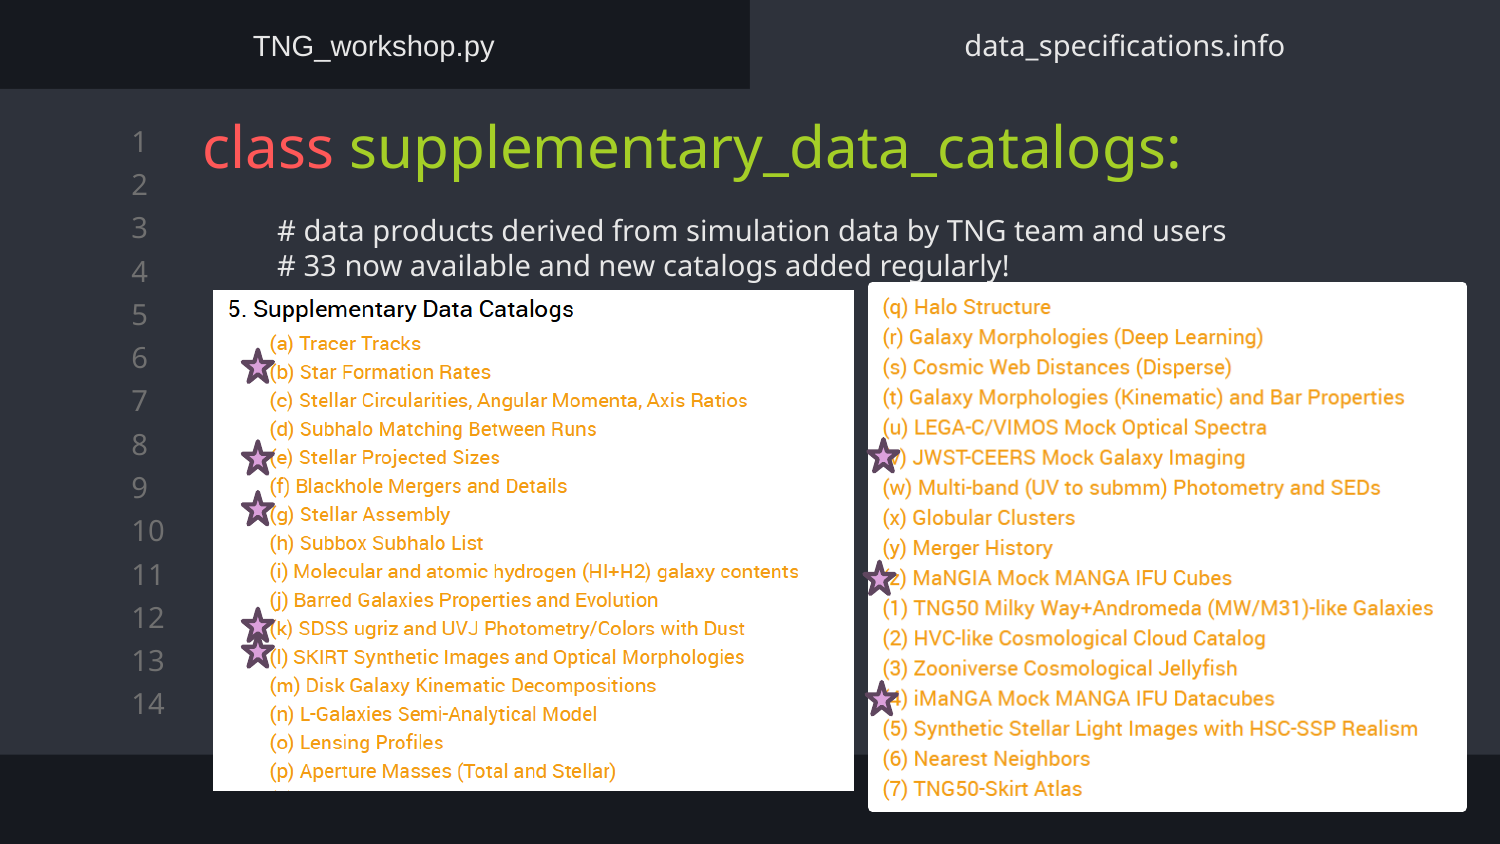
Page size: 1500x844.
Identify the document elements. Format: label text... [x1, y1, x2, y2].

text_box # data products derived from simulation data by TNG team and users # 33 now available and new catalogs added regularly! [262, 177, 1481, 317]
text_box data_specifications.info [749, 15, 1500, 74]
text_box TNG_workshop.py [0, 15, 749, 74]
title class supplementary_data_catalogs: [187, 95, 1500, 185]
text_box [862, 571, 871, 596]
picture [212, 290, 855, 792]
picture [876, 291, 1458, 803]
text_box [864, 692, 871, 701]
text_box [866, 449, 871, 457]
